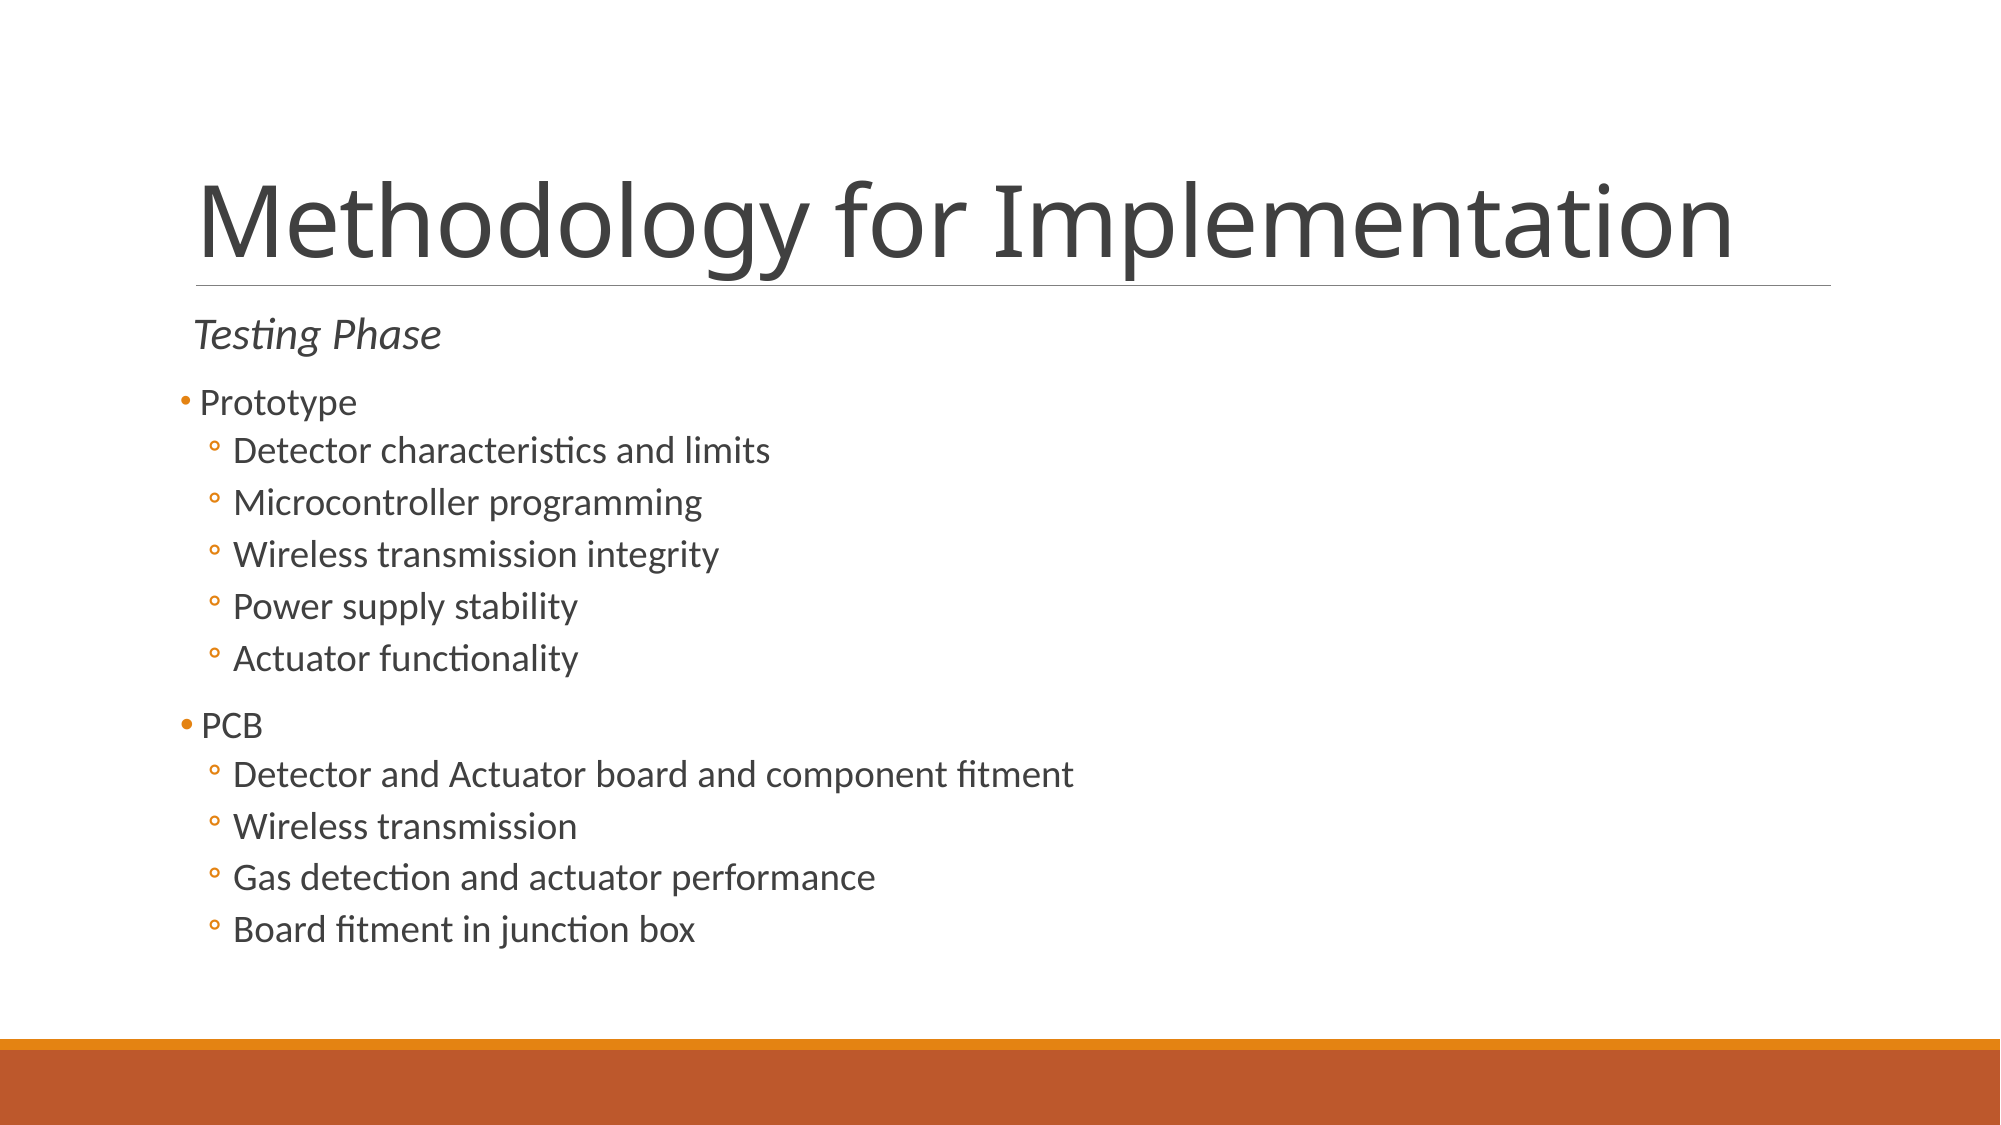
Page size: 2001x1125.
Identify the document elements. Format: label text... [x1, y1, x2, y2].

list Testing Phase Prototype Detector characteristics and limits Microcontroller programming Wireless transmission integrity Power supply stability Actuator functionality PCB Detector and Actuator board and component fitment Wireless transmission Gas detection and actuator performance Board fitment in junction box [180, 302, 1830, 963]
title Methodology for Implementation [180, 47, 1830, 285]
